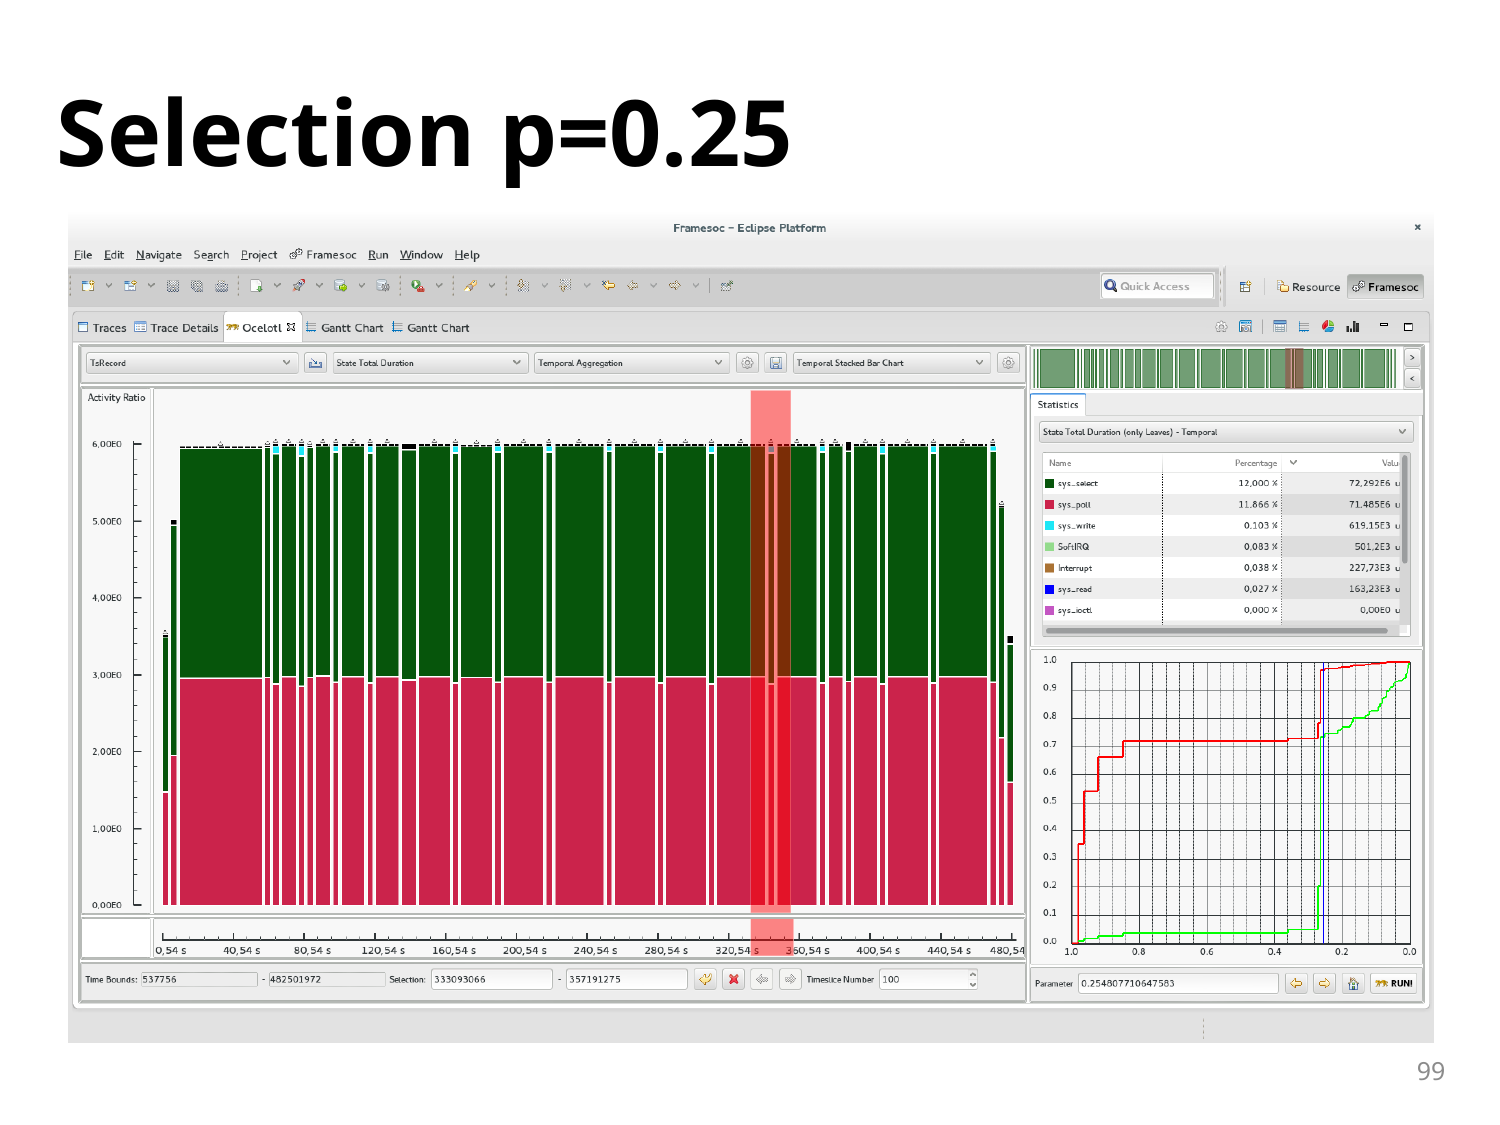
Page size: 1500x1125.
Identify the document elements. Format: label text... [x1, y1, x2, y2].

slide_number 99 [1059, 1042, 1461, 1103]
title Selection p=0.25 [41, 59, 1461, 215]
picture [68, 211, 1434, 1043]
